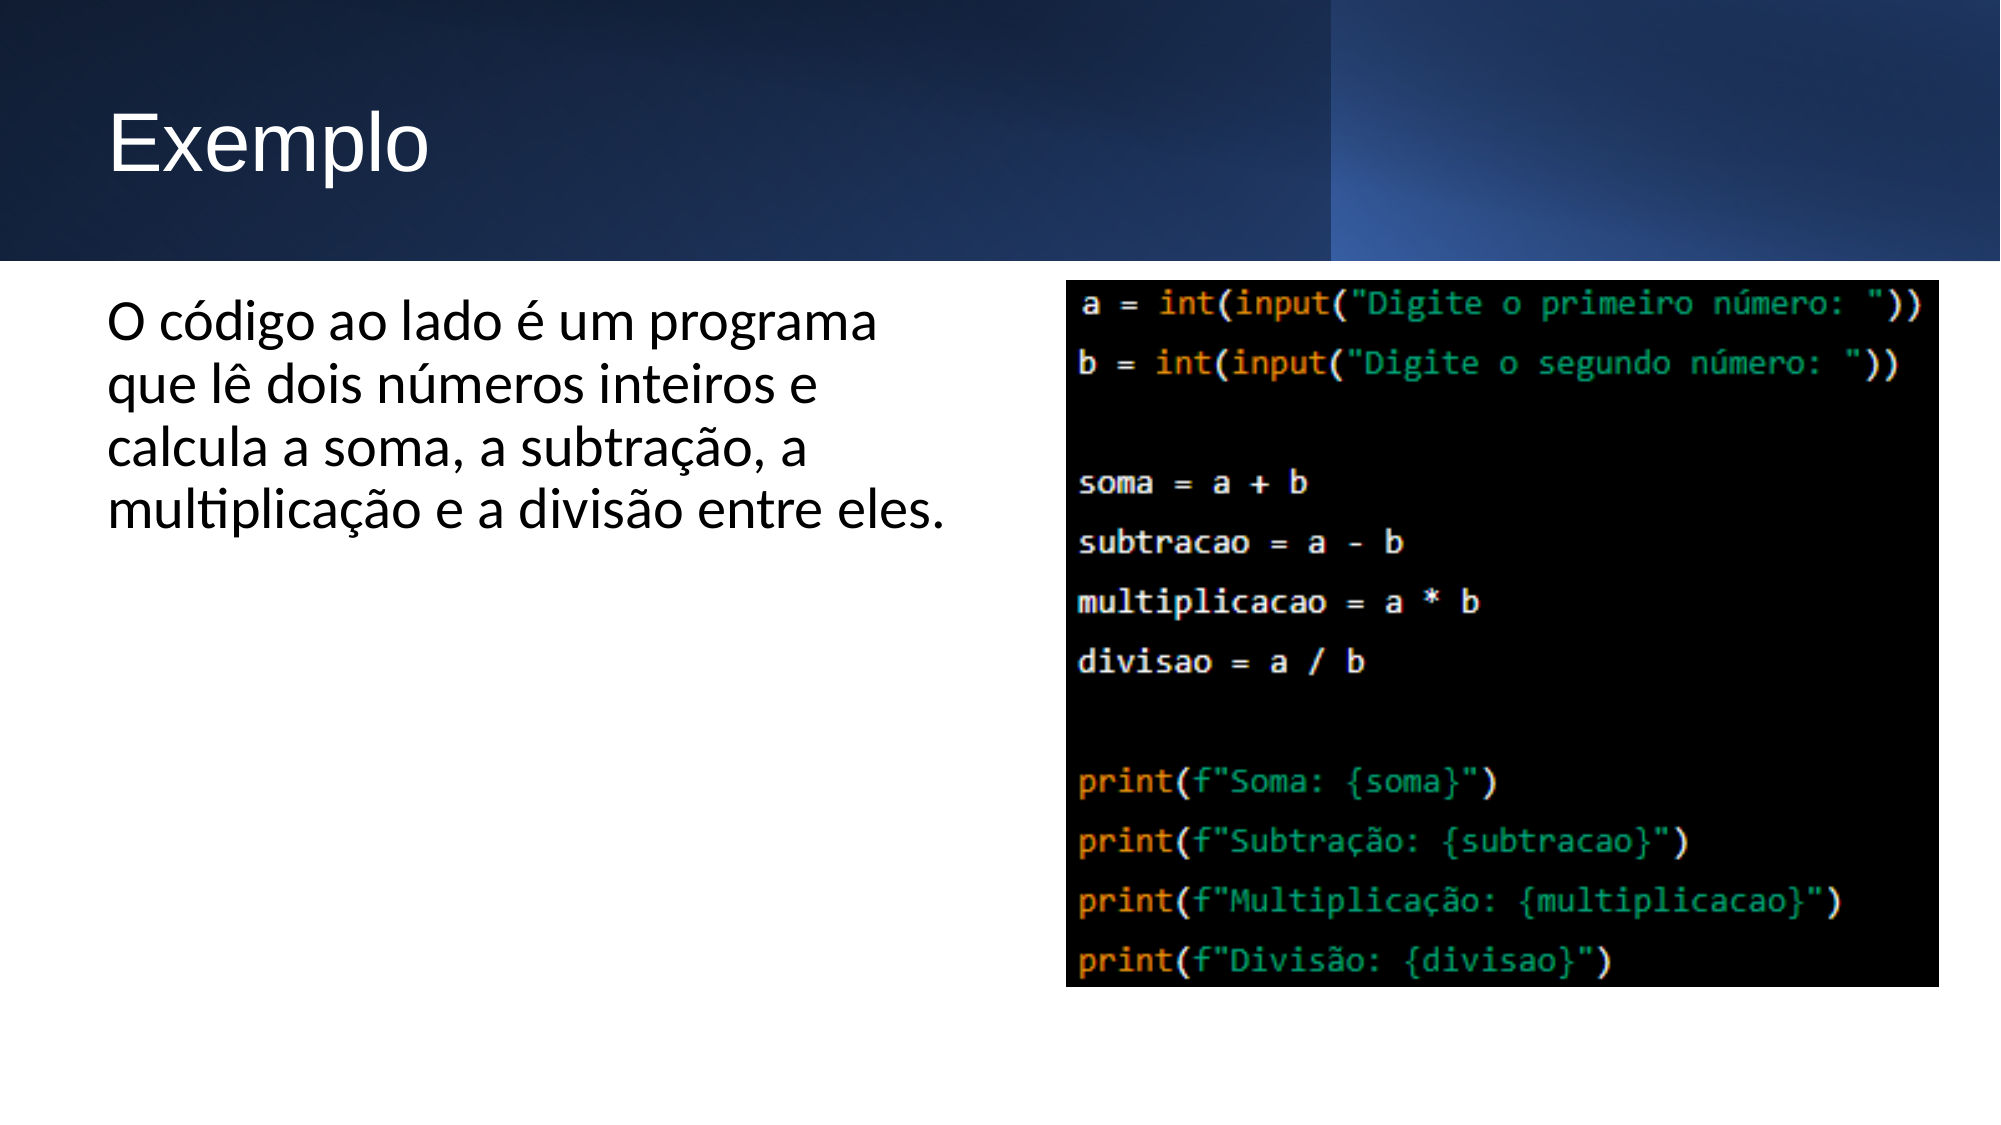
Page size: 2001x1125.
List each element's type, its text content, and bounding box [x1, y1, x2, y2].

picture [1065, 280, 1939, 987]
title Exemplo [92, 35, 1925, 254]
list O código ao lado é um programa que lê dois números inteiros e calcula a soma, a subtração, a multiplicação e a divisão entre eles. [92, 282, 988, 1014]
